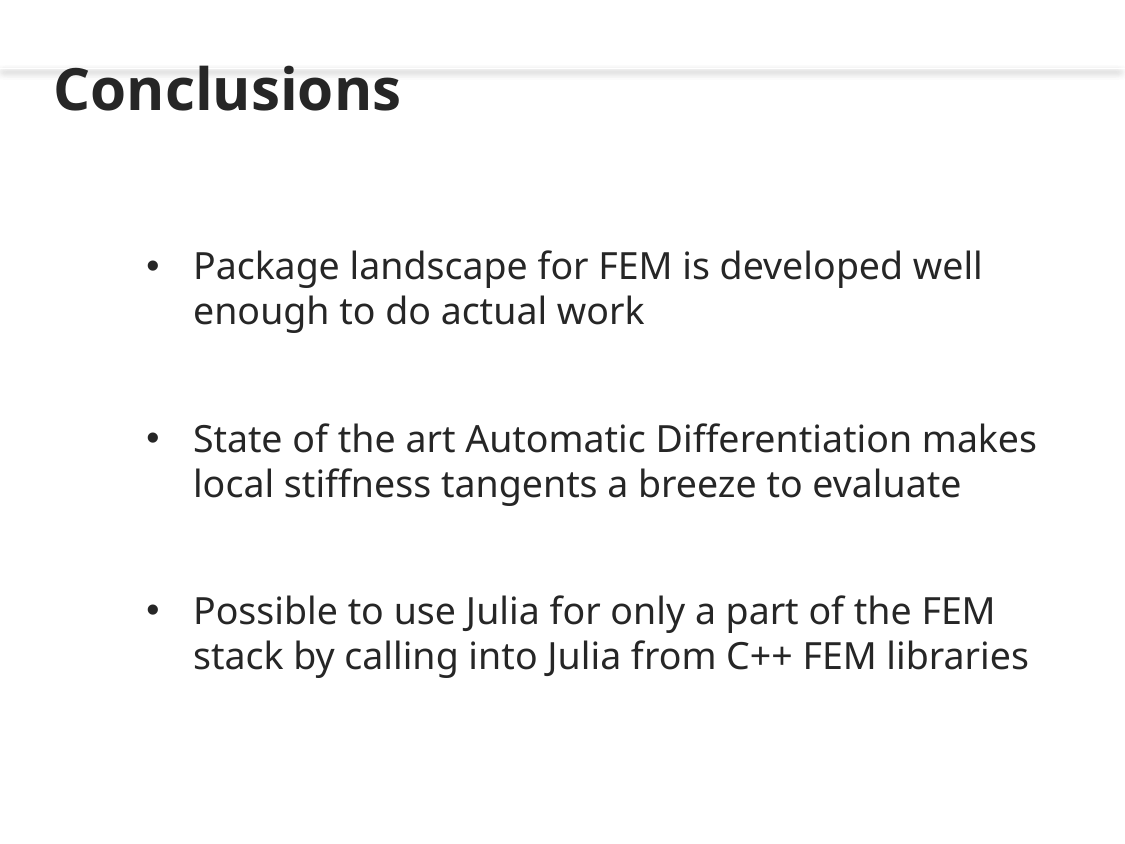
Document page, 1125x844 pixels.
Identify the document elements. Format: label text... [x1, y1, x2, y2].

list Package landscape for FEM is developed well enough to do actual work State of the art Automatic Differentiation makes local stiffness tangents a breeze to evaluate Possible to use Julia for only a part of the FEM stack by calling into Julia from C++ FEM libraries [56, 190, 1069, 724]
list Conclusions [39, 44, 1052, 146]
